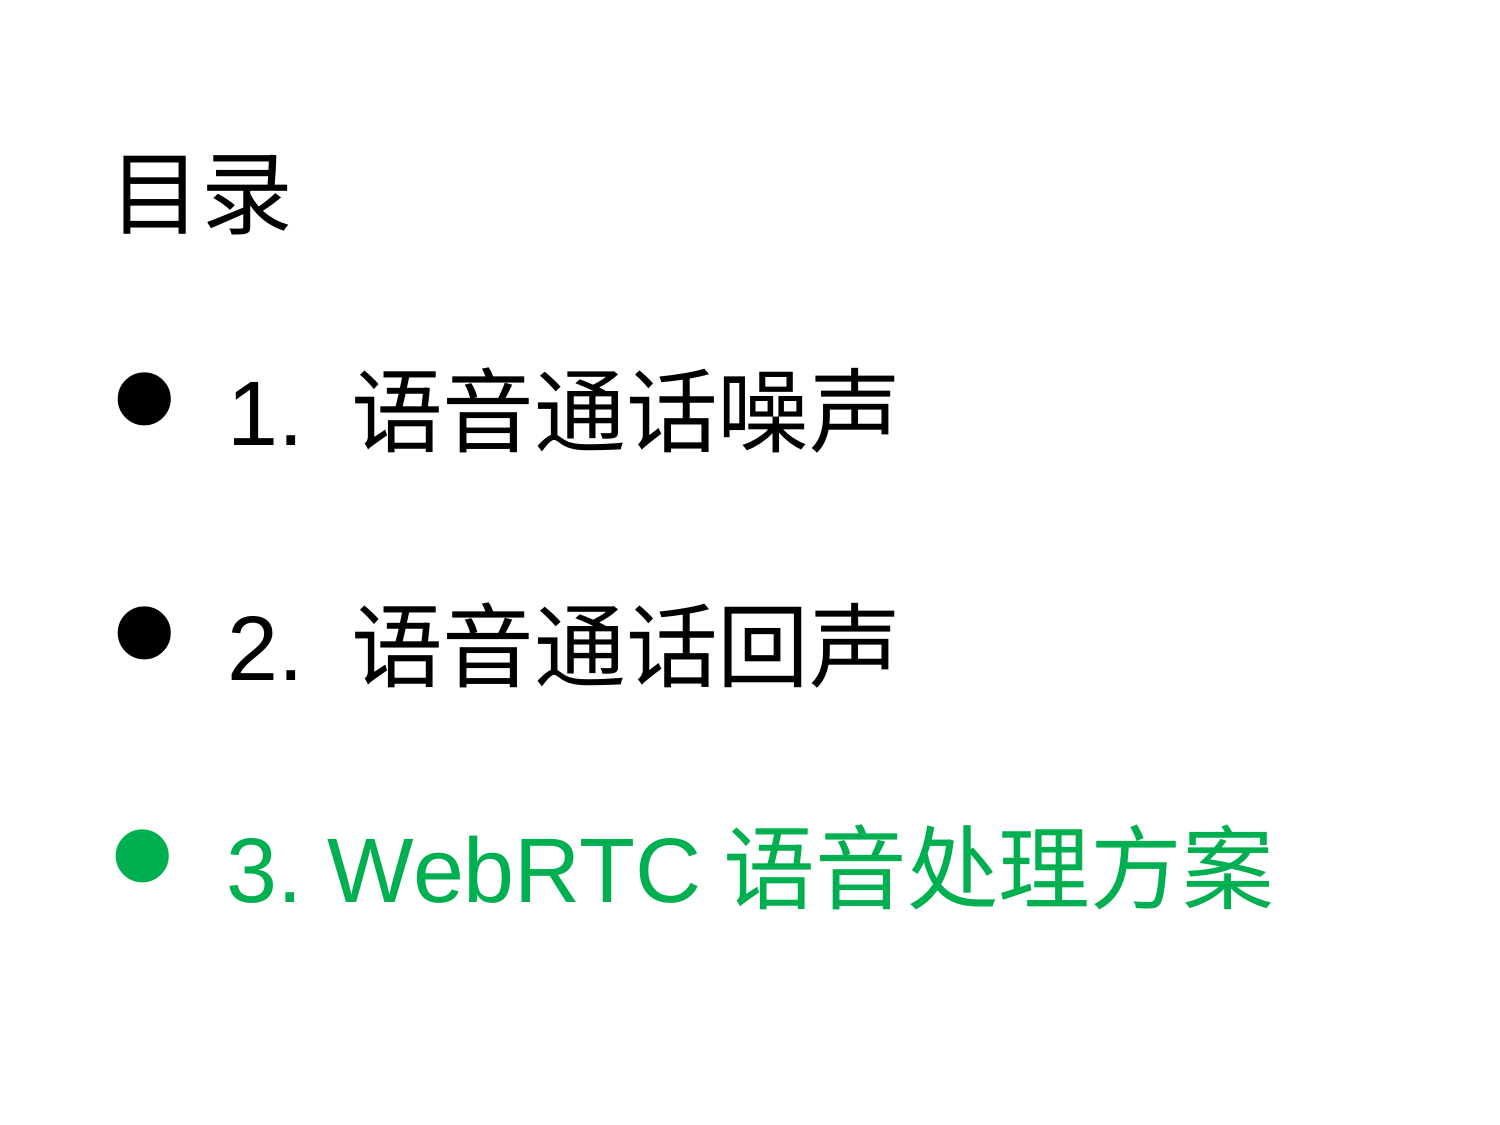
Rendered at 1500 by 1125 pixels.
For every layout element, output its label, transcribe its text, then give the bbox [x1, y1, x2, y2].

title 1. 语音通话噪声 [95, 359, 1340, 473]
text_box 2. 语音通话回声 [95, 593, 1340, 707]
text_box 3. WebRTC语音处理方案 [93, 815, 1340, 929]
text_box 目录 [95, 106, 309, 253]
